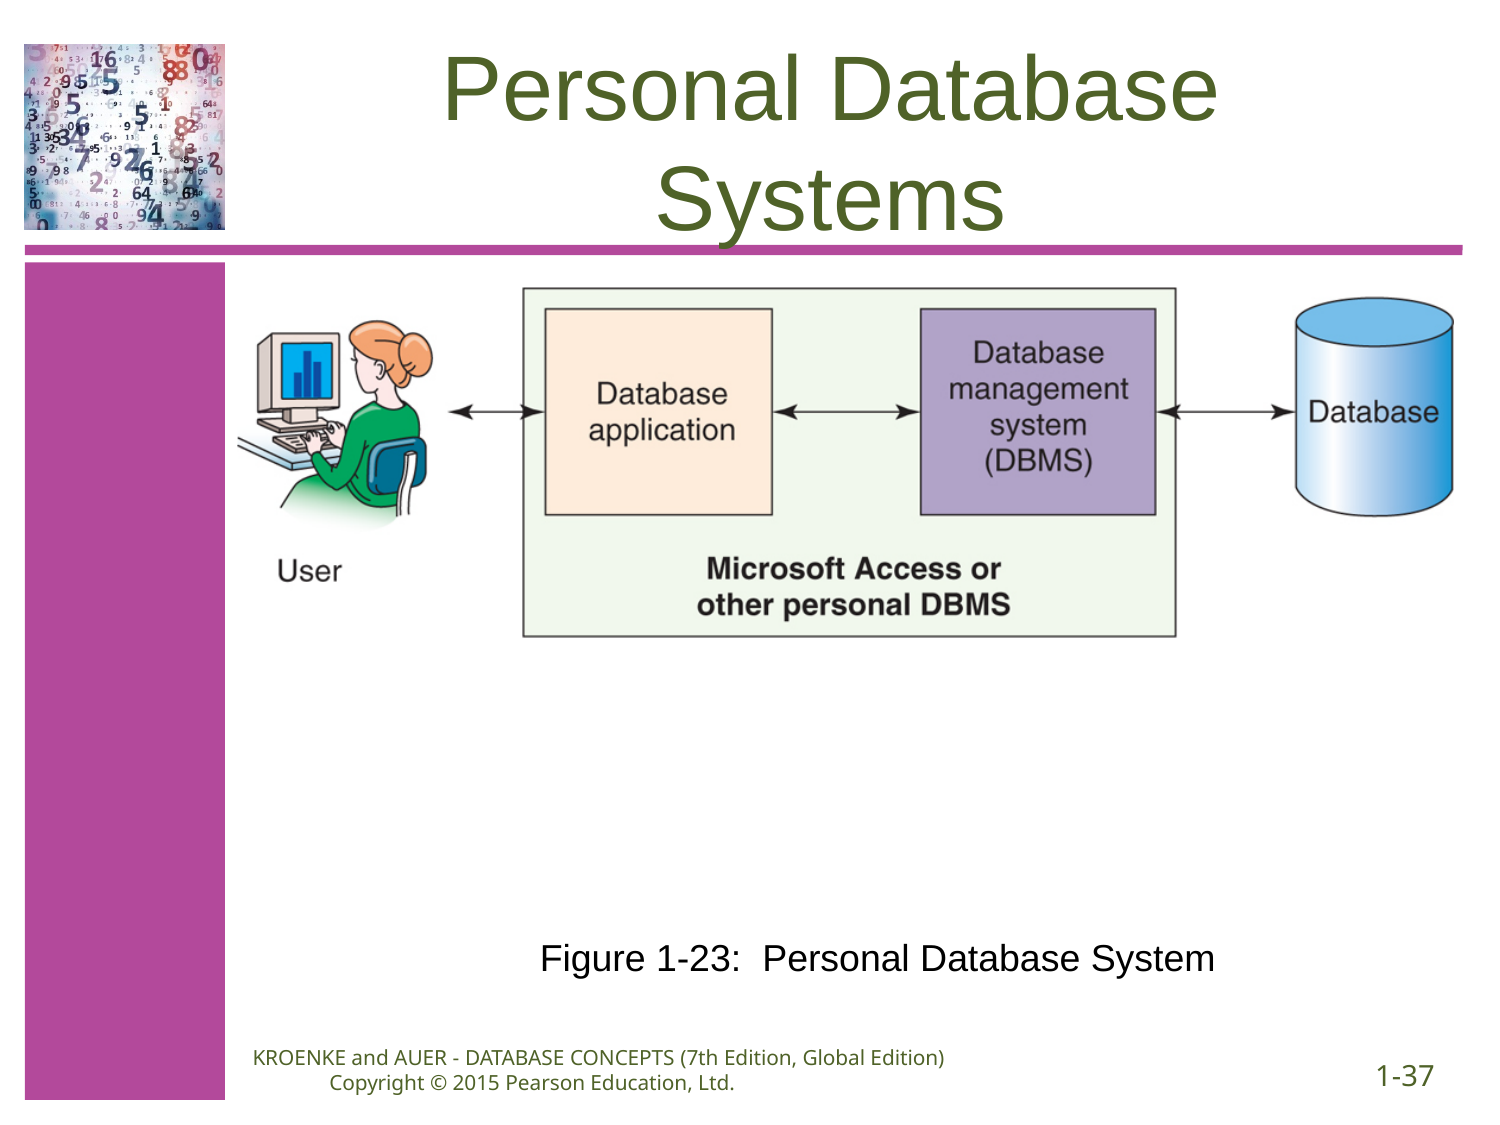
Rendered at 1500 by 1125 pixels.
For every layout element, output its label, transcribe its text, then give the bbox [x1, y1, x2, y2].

title Personal Database Systems [237, 44, 1426, 233]
text_box Figure 1-23: Personal Database System [525, 926, 1238, 987]
picture [237, 287, 1454, 640]
picture [24, 44, 225, 230]
footer KROENKE and AUER - DATABASE CONCEPTS (7th Edition, Global Edition) Copyright © 2015 Pearson Education, Ltd. [237, 1037, 1088, 1104]
slide_number 1-37 [1287, 1049, 1451, 1103]
